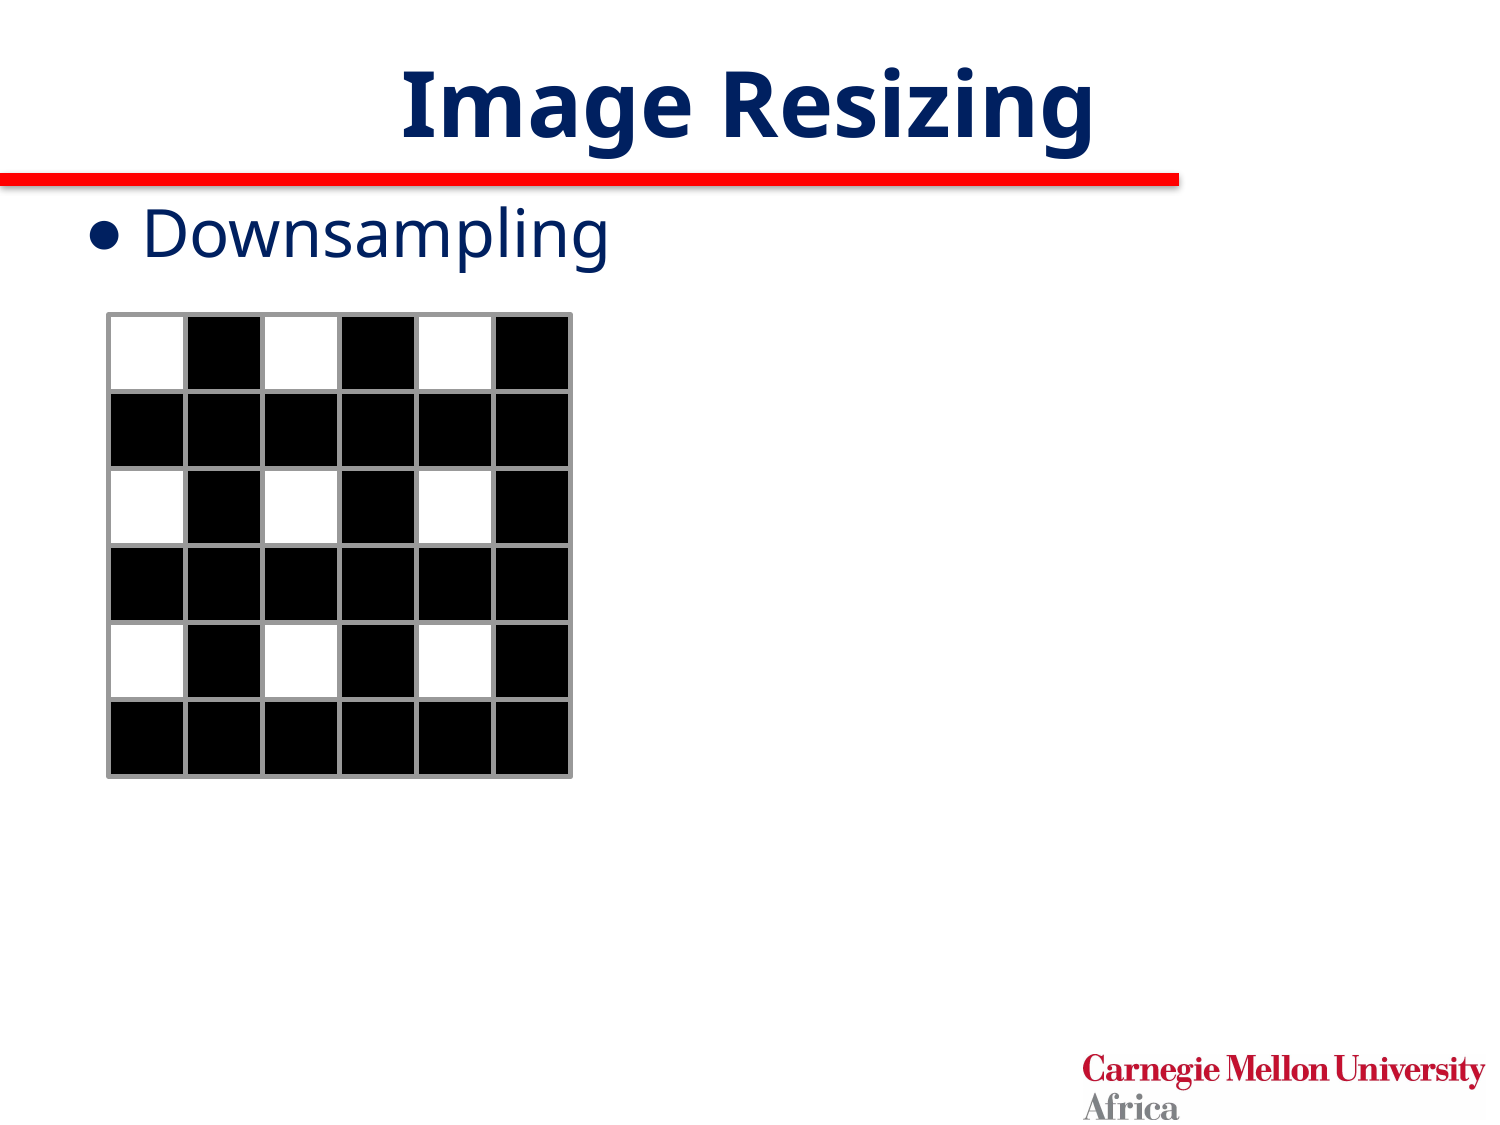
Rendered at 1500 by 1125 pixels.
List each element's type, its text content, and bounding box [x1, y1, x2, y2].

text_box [108, 314, 571, 777]
list Downsampling [51, 176, 1449, 1000]
title Image Resizing [51, 30, 1449, 156]
picture [1083, 1054, 1486, 1120]
